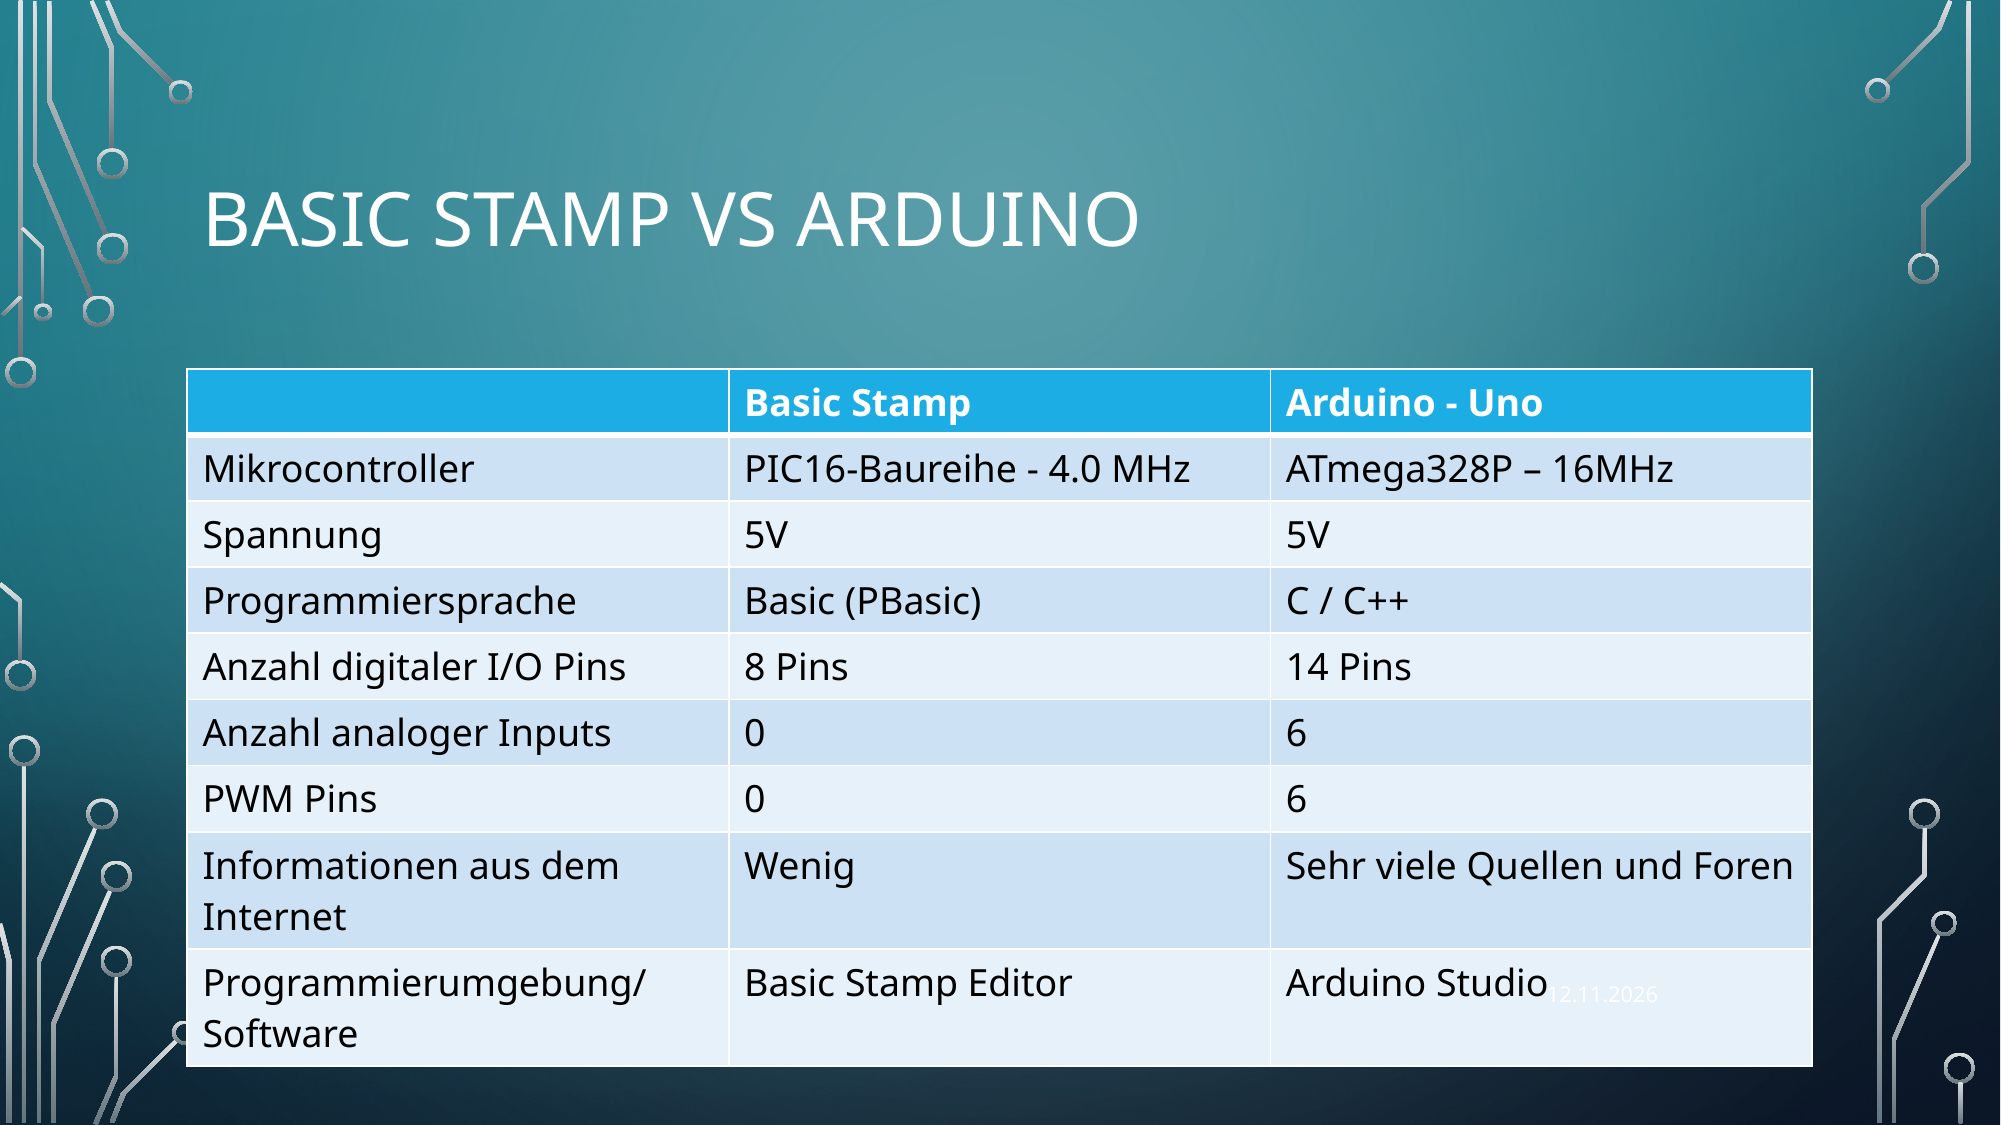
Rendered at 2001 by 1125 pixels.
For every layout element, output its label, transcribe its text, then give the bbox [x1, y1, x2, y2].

table_cell Spannung [188, 502, 728, 566]
table_cell 6 [1271, 700, 1811, 765]
table_cell Basic Stamp Editor [730, 950, 1270, 1065]
table_cell PWM Pins [188, 766, 728, 831]
table_cell Arduino Studio [1271, 950, 1811, 1065]
table_header Basic Stamp [730, 370, 1270, 432]
table_cell Wenig [730, 833, 1270, 948]
table_cell Mikrocontroller [188, 438, 728, 500]
table_cell Sehr viele Quellen und Foren [1271, 833, 1811, 948]
table_cell Anzahl analoger Inputs [188, 700, 728, 765]
table_header [188, 370, 728, 432]
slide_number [1223, 965, 1674, 1025]
table_cell Basic (PBasic) [730, 568, 1270, 632]
title Basic Stamp vs Arduino [187, 101, 1813, 344]
table_cell 8 Pins [730, 634, 1270, 699]
table_cell 5V [730, 502, 1270, 566]
table_cell Informationen aus dem Internet [188, 833, 728, 948]
table_cell 5V [1271, 502, 1811, 566]
table_header Arduino - Uno [1271, 370, 1811, 432]
table_cell Programmiersprache [188, 568, 728, 632]
table_cell C / C++ [1271, 568, 1811, 632]
table_cell 14 Pins [1271, 634, 1811, 699]
table_cell ATmega328P – 16MHz [1271, 438, 1811, 500]
table_cell Anzahl digitaler I/O Pins [188, 634, 728, 699]
table_cell 0 [730, 766, 1270, 831]
table_cell Programmierumgebung/Software [188, 950, 728, 1065]
table_cell PIC16-Baureihe - 4.0 MHz [730, 438, 1270, 500]
table_cell 0 [730, 700, 1270, 765]
table_cell 6 [1271, 766, 1811, 831]
